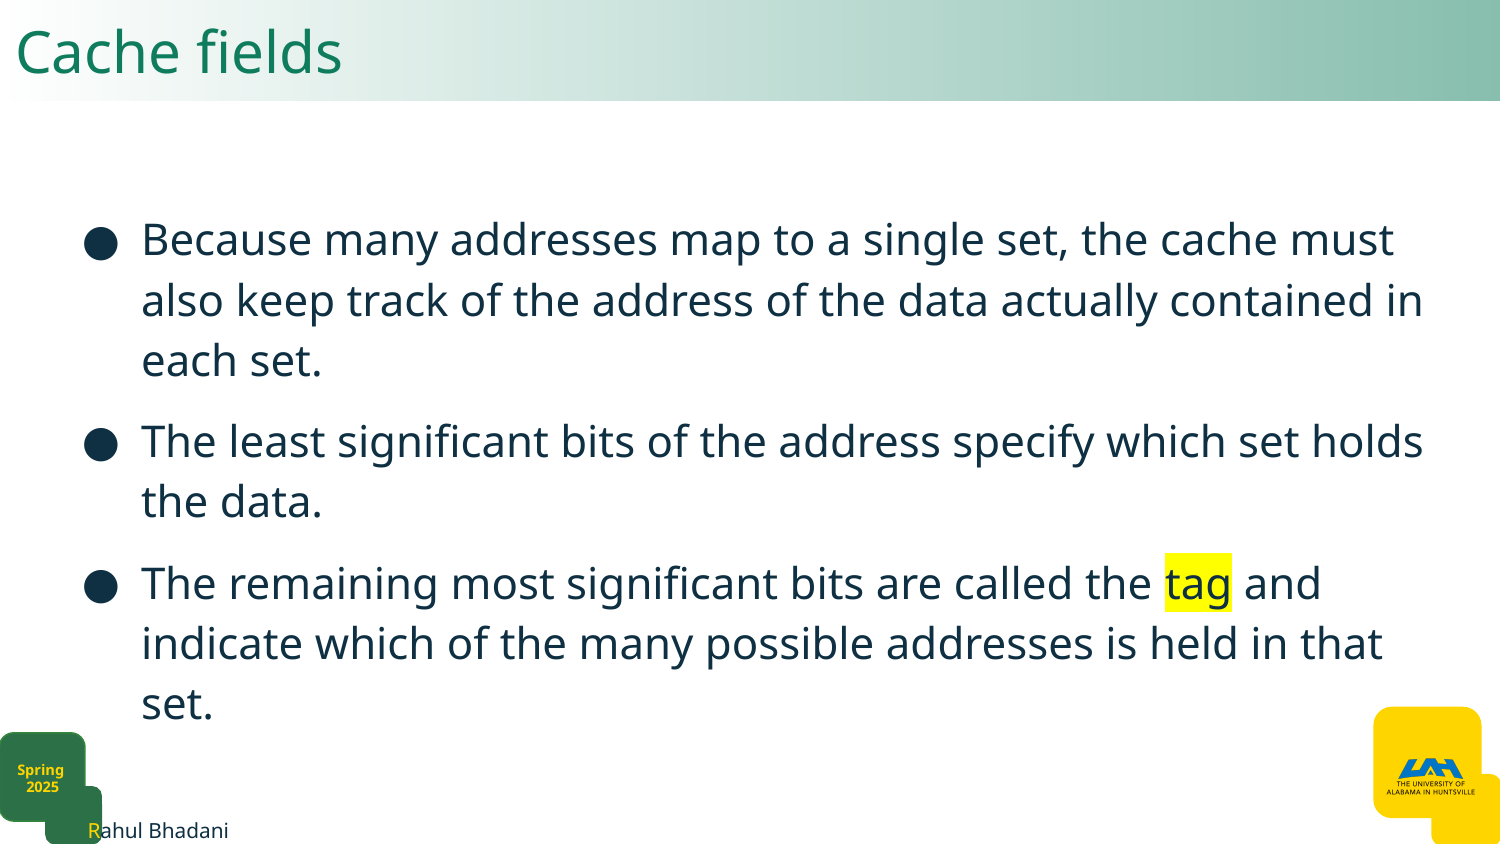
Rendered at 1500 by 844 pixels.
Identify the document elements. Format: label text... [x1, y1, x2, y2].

title Cache fields [0, 0, 1500, 101]
list Because many addresses map to a single set, the cache must also keep track of the address of the data actually contained in each set. The least significant bits of the address specify which set holds the data. The remaining most significant bits are called the tag and indicate which of the many possible addresses is held in that set. [51, 189, 1449, 750]
picture [1386, 758, 1475, 795]
